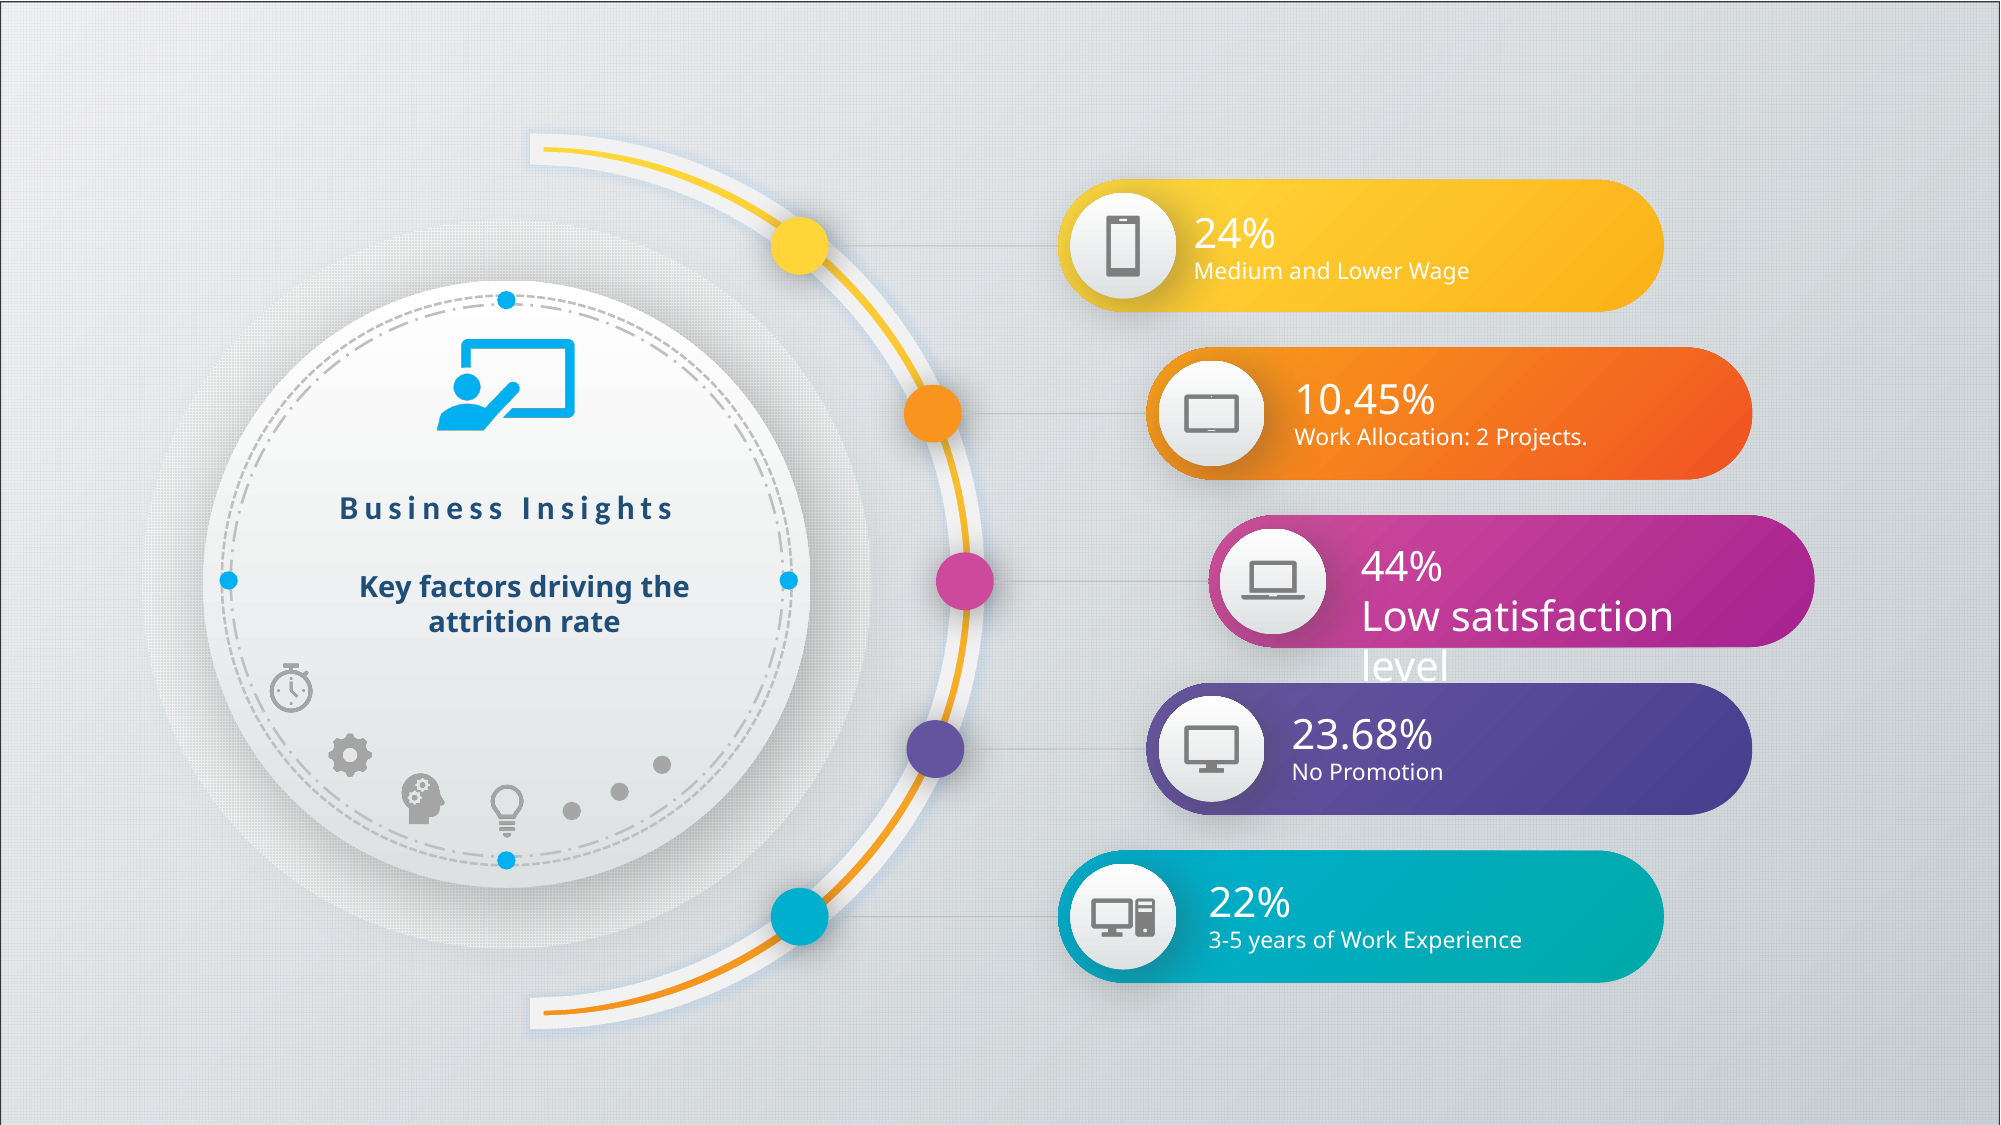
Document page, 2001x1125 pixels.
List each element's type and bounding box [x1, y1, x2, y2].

text_box [142, 140, 1815, 1023]
text_box [0, 0, 2000, 1125]
